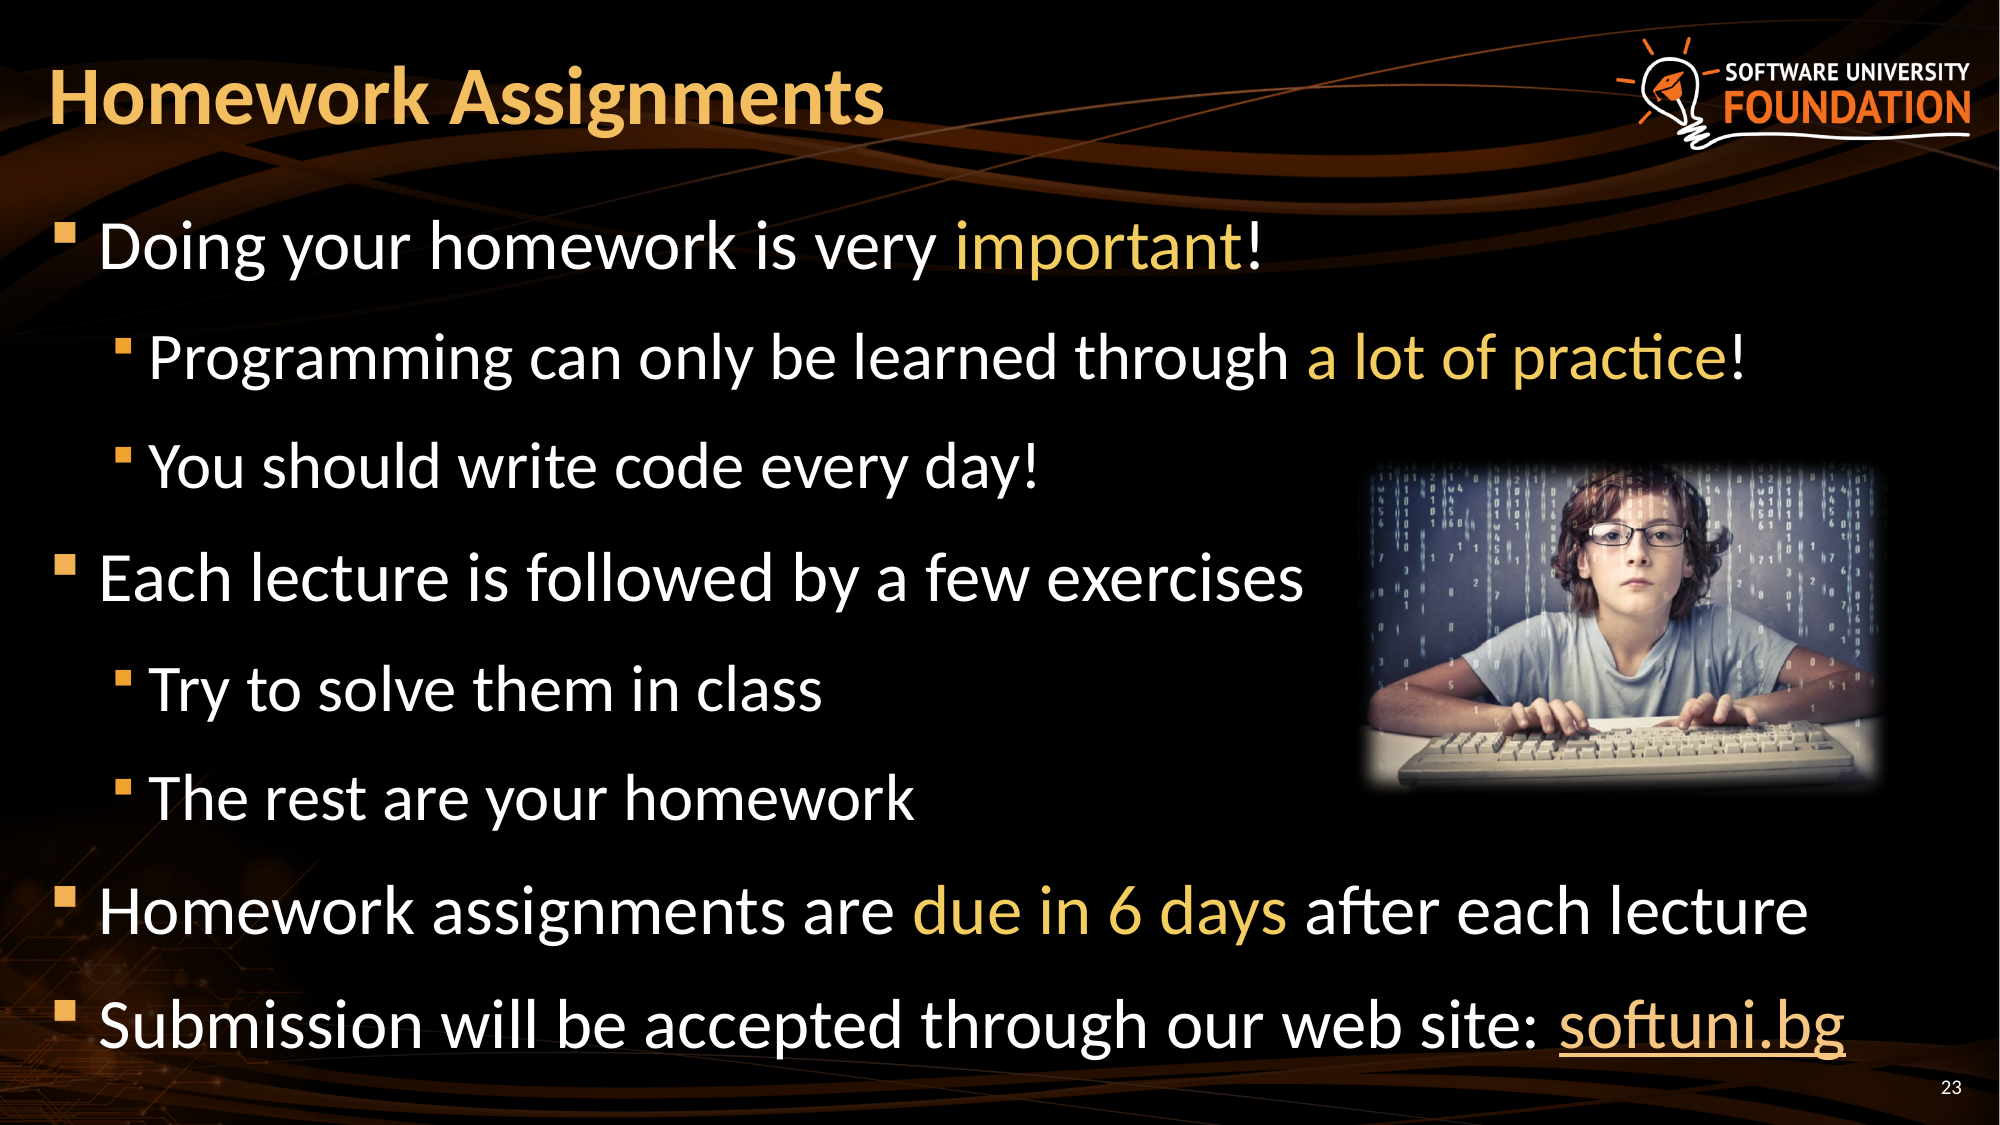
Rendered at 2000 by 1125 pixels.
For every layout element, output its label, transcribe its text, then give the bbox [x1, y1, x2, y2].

title Homework Assignments [30, 6, 1602, 189]
picture [0, 0, 2000, 1125]
list Doing your homework is very important! Programming can only be learned through a lot of practice! You should write code every day! Each lecture is followed by a few exercises Try to solve them in class The rest are your homework Homework assignments are due in 6 days after each lecture Submission will be accepted through our web site: softuni.bg [31, 188, 1968, 1103]
